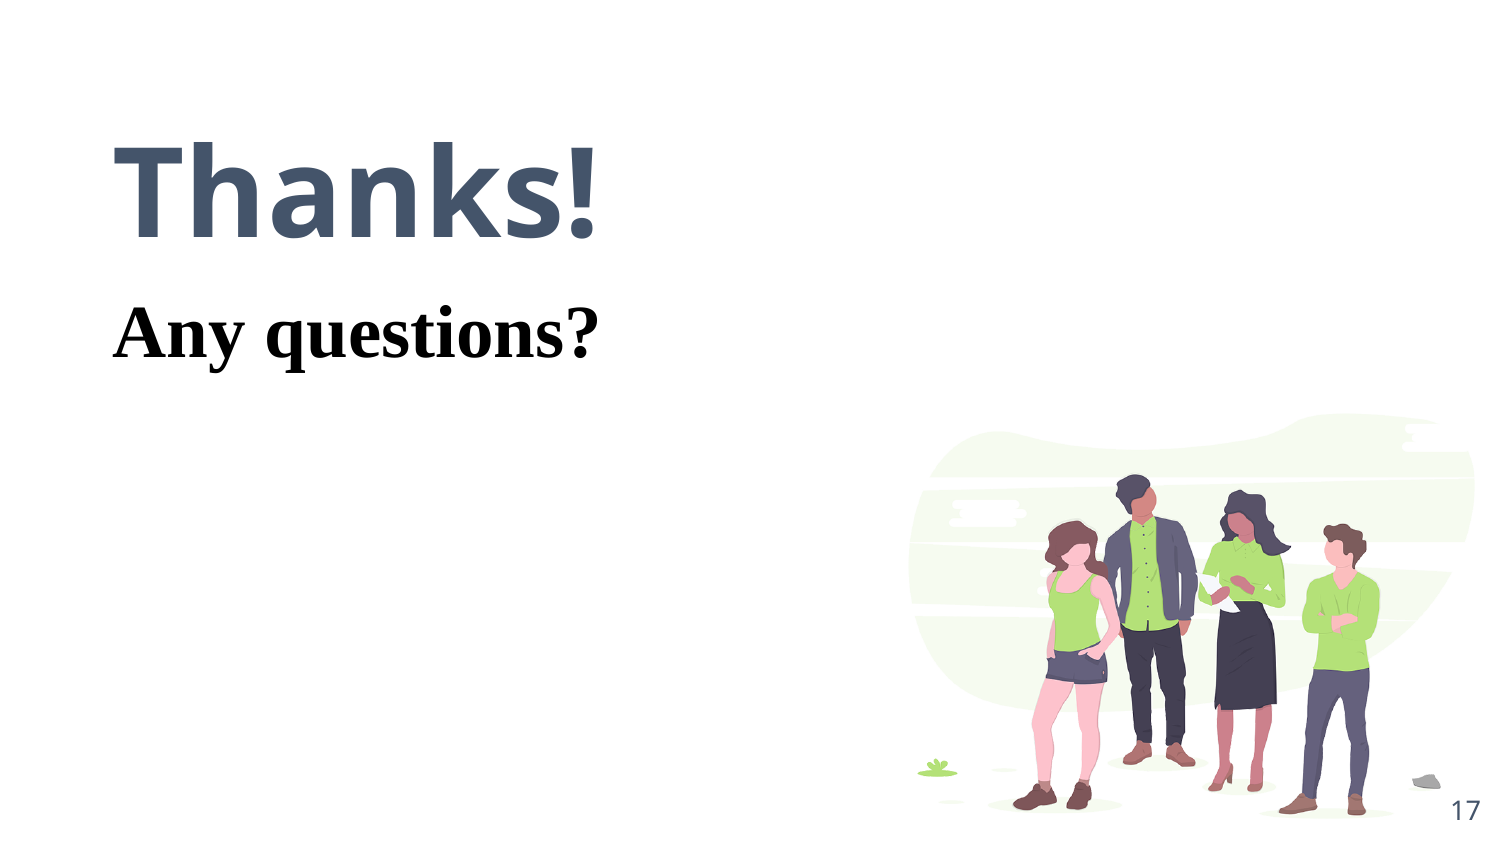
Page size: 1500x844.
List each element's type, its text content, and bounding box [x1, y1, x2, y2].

picture [908, 413, 1475, 819]
slide_number 17 [1391, 779, 1482, 844]
subtitle Any questions? [112, 268, 911, 398]
title Thanks! [112, 72, 911, 263]
